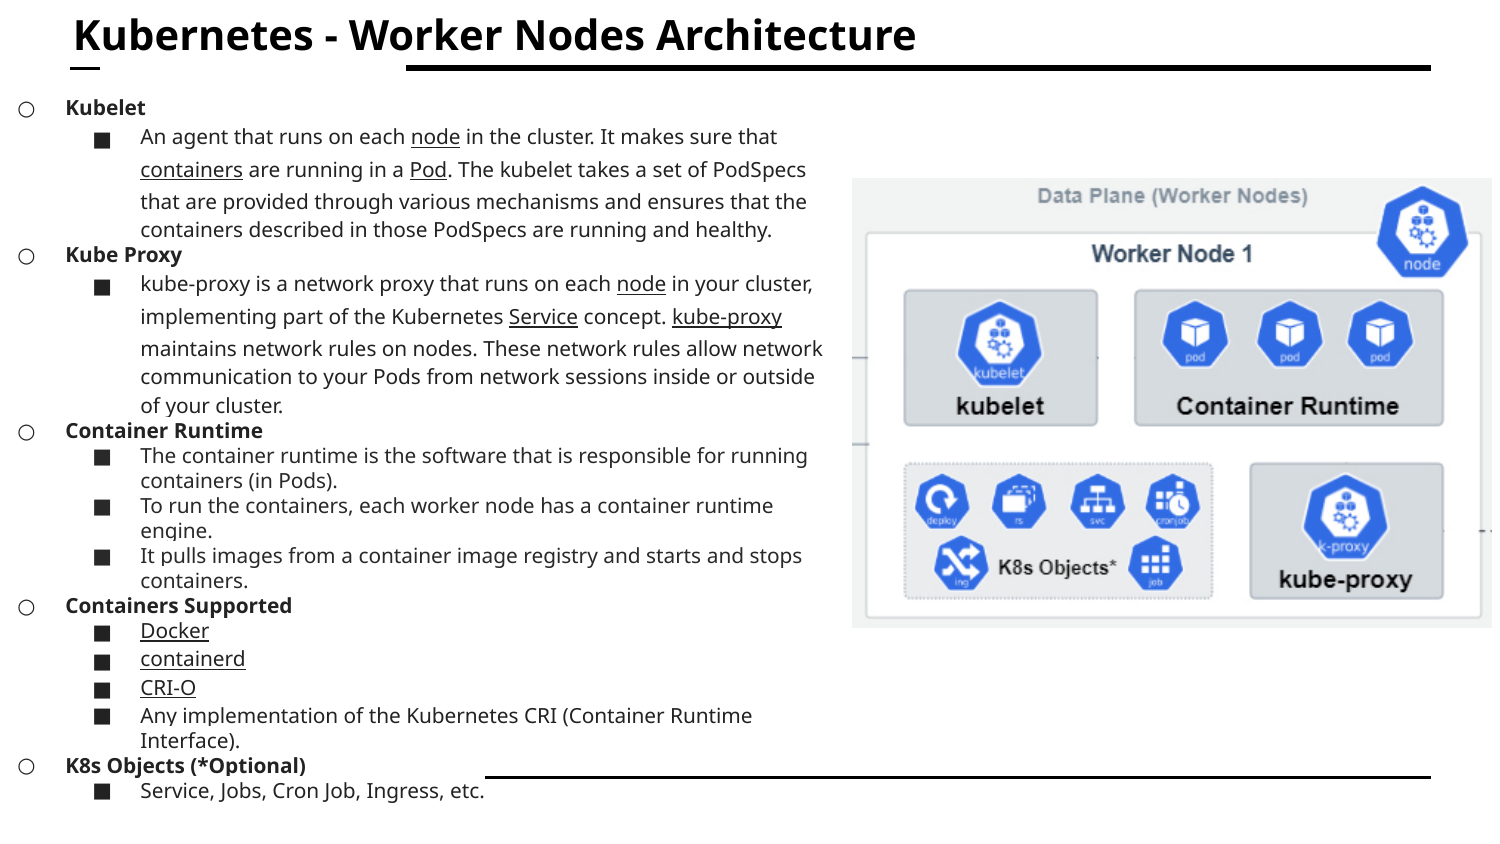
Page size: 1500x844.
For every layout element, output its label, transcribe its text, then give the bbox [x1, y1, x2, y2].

text_box Kubelet An agent that runs on each node in the cluster. It makes sure that containers are running in a Pod. The kubelet takes a set of PodSpecs that are provided through various mechanisms and ensures that the containers described in those PodSpecs are running and healthy. Kube Proxy kube-proxy is a network proxy that runs on each node in your cluster, implementing part of the Kubernetes Service concept. kube-proxy maintains network rules on nodes. These network rules allow network communication to your Pods from network sessions inside or outside of your cluster. Container Runtime The container runtime is the software that is responsible for running containers (in Pods). To run the containers, each worker node has a container runtime engine. It pulls images from a container image registry and starts and stops containers. Containers Supported Docker containerd CRI-O Any implementation of the Kubernetes CRI (Container Runtime Interface). K8s Objects (*Optional) Service, Jobs, Cron Job, Ingress, etc. [0, 29, 842, 818]
title Kubernetes - Worker Nodes Architecture [57, 0, 1019, 98]
picture [851, 178, 1492, 628]
